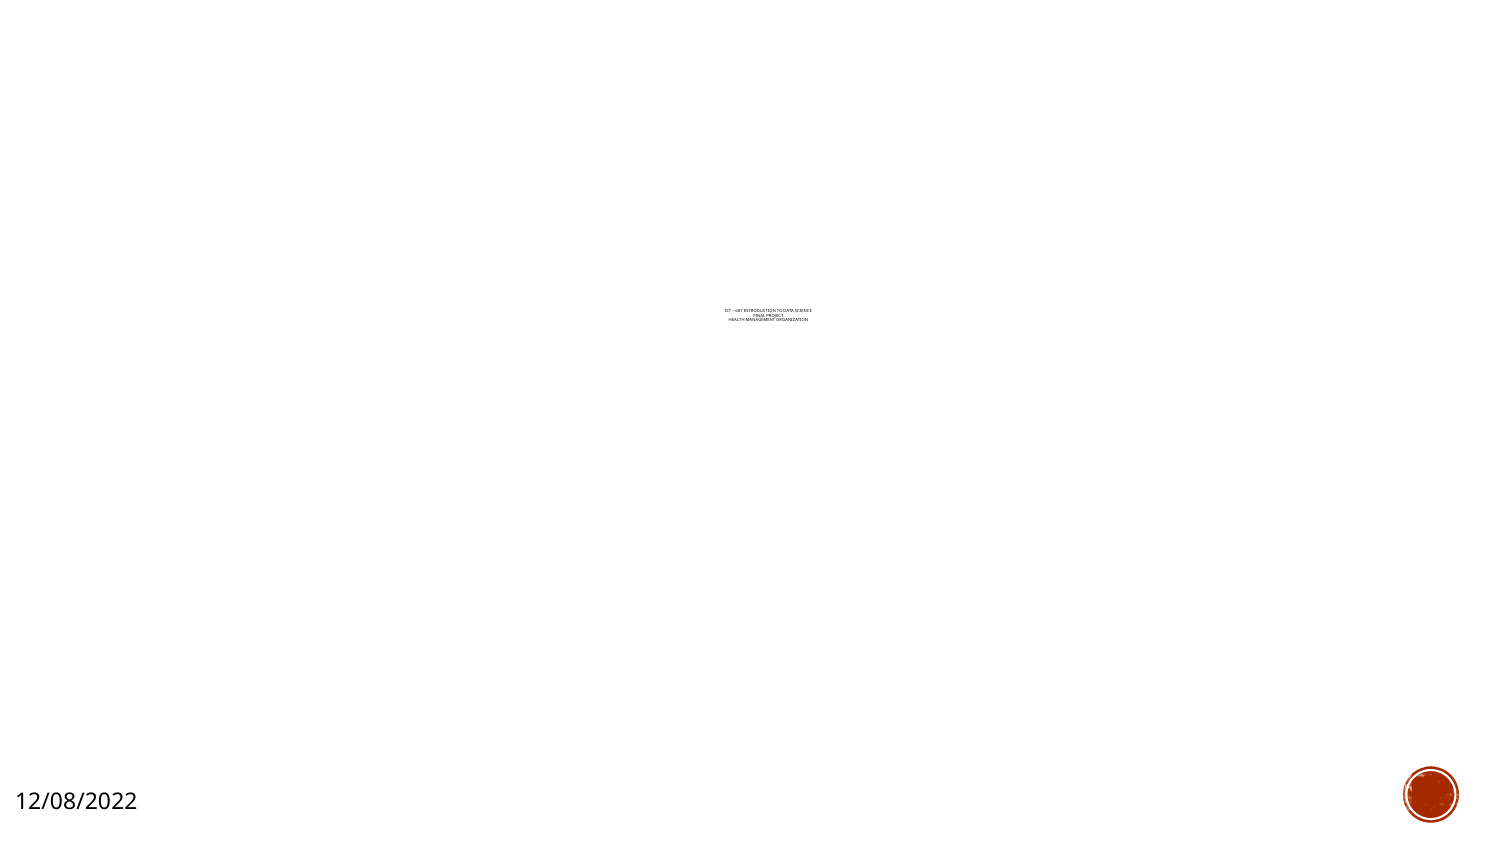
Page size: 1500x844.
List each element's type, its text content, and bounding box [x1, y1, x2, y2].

text_box 12/08/2022 [0, 772, 171, 828]
title IST – 687 Introduction to Data Science Final Project Health Management Organization [137, 270, 1399, 358]
